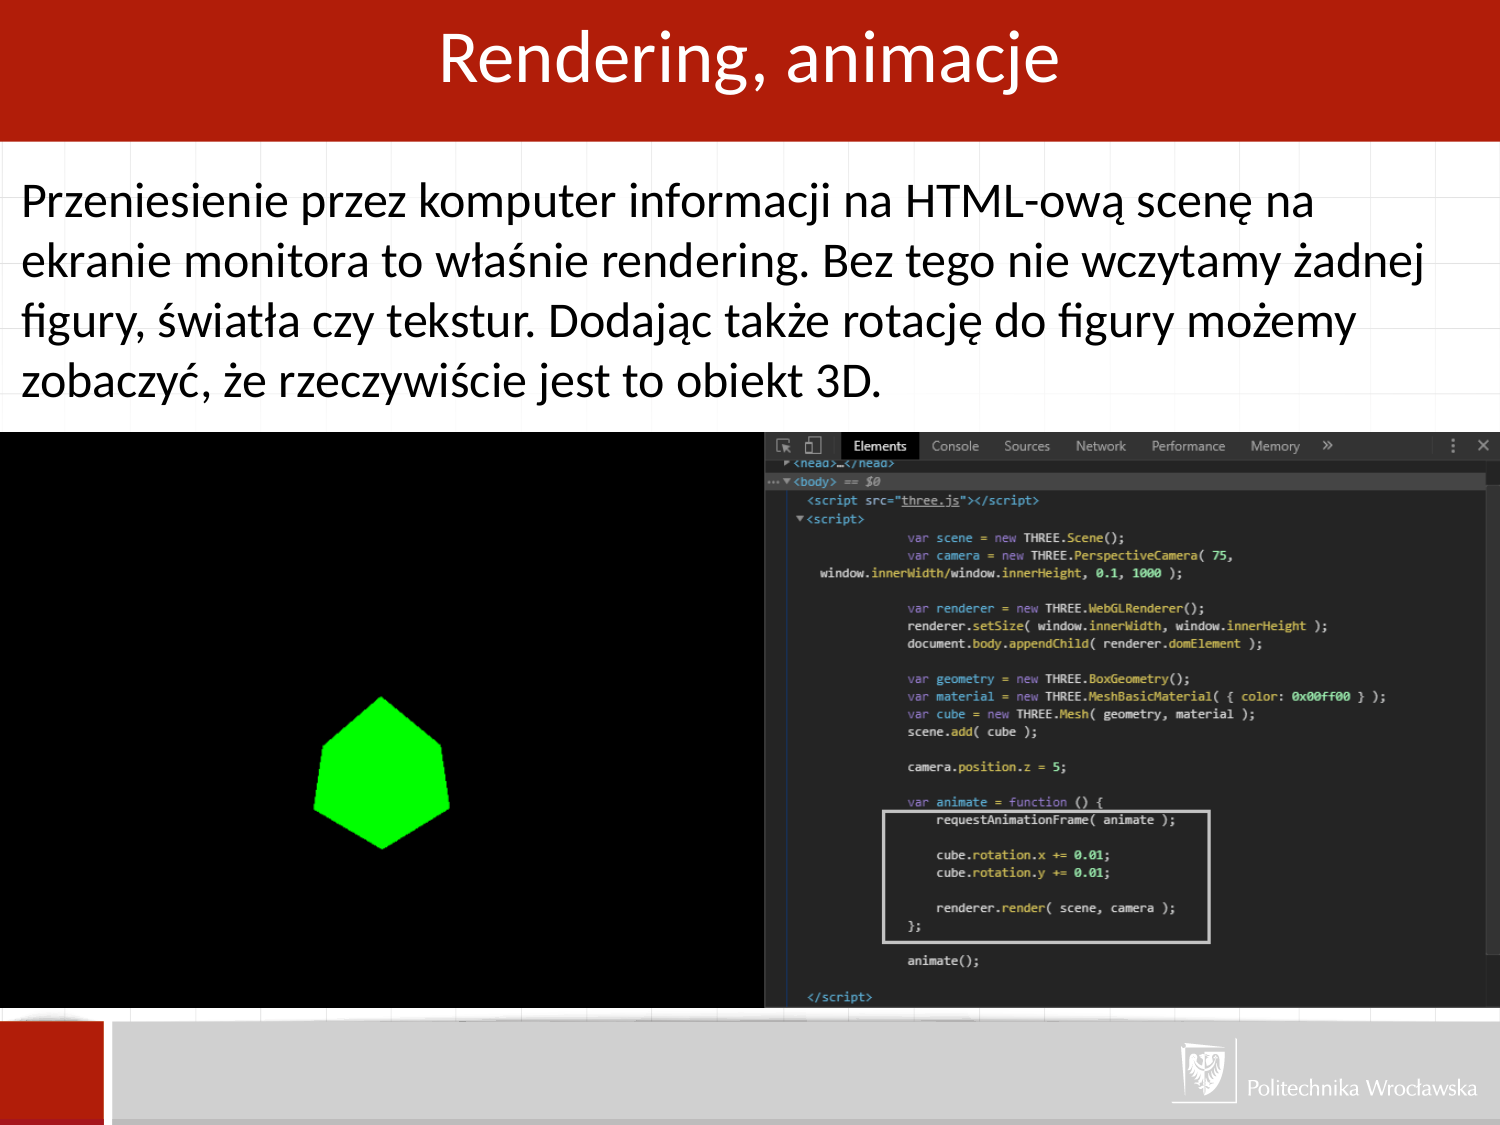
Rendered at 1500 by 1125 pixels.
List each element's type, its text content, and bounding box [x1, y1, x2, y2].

picture [0, 142, 1500, 1125]
list Przeniesienie przez komputer informacji na HTML-ową scenę na ekranie monitora to właśnie rendering. Bez tego nie wczytamy żadnej figury, światła czy tekstur. Dodając także rotację do figury możemy zobaczyć, że rzeczywiście jest to obiekt 3D. [21, 160, 1471, 421]
text_box Rendering, animacje [0, 0, 1500, 142]
